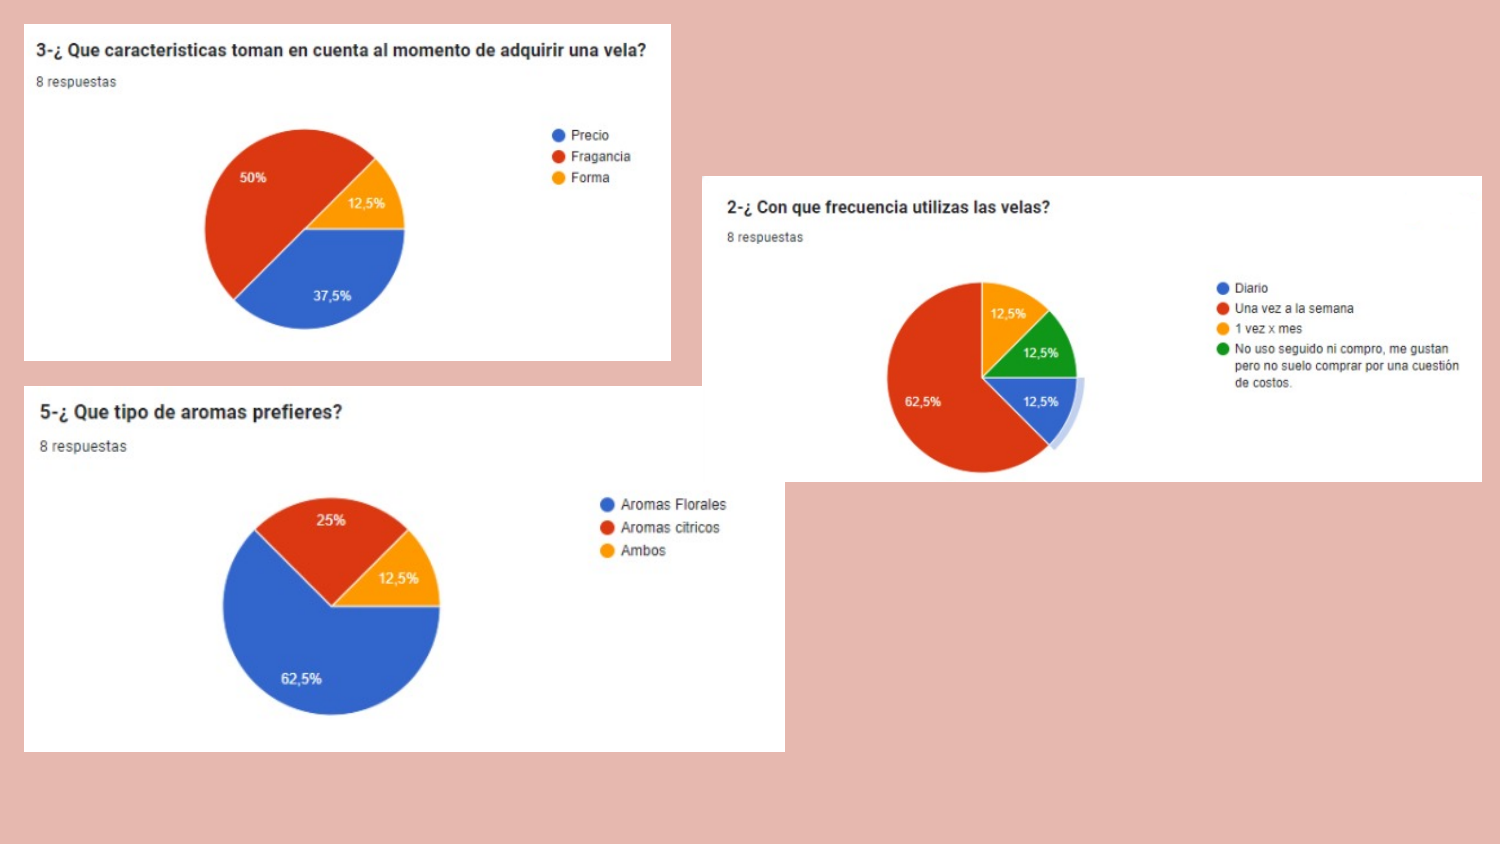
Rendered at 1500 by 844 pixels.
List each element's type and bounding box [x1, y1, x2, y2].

picture [24, 24, 672, 362]
picture [24, 176, 1483, 752]
